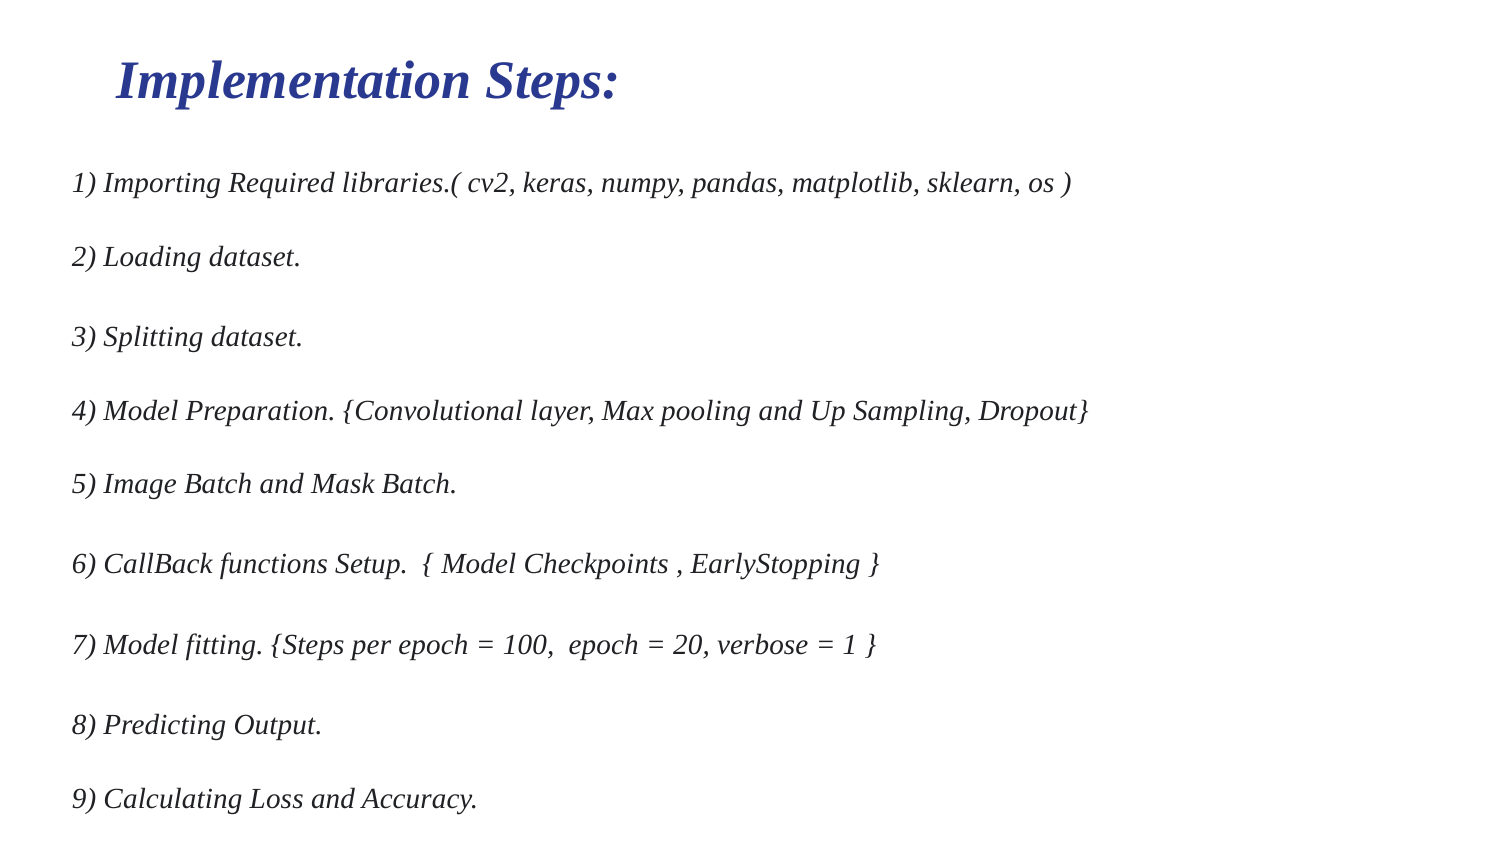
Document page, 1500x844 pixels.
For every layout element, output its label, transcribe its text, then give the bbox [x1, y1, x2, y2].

list 1) Importing Required libraries.( cv2, keras, numpy, pandas, matplotlib, sklearn, os ) 2) Loading dataset. 3) Splitting dataset. 4) Model Preparation. {Convolutional layer, Max pooling and Up Sampling, Dropout} 5) Image Batch and Mask Batch. 6) CallBack functions Setup. { Model Checkpoints , EarlyStopping } 7) Model fitting. {Steps per epoch = 100, epoch = 20, verbose = 1 } 8) Predicting Output. 9) Calculating Loss and Accuracy. [56, 143, 1409, 816]
title Implementation Steps: [101, 42, 1399, 125]
